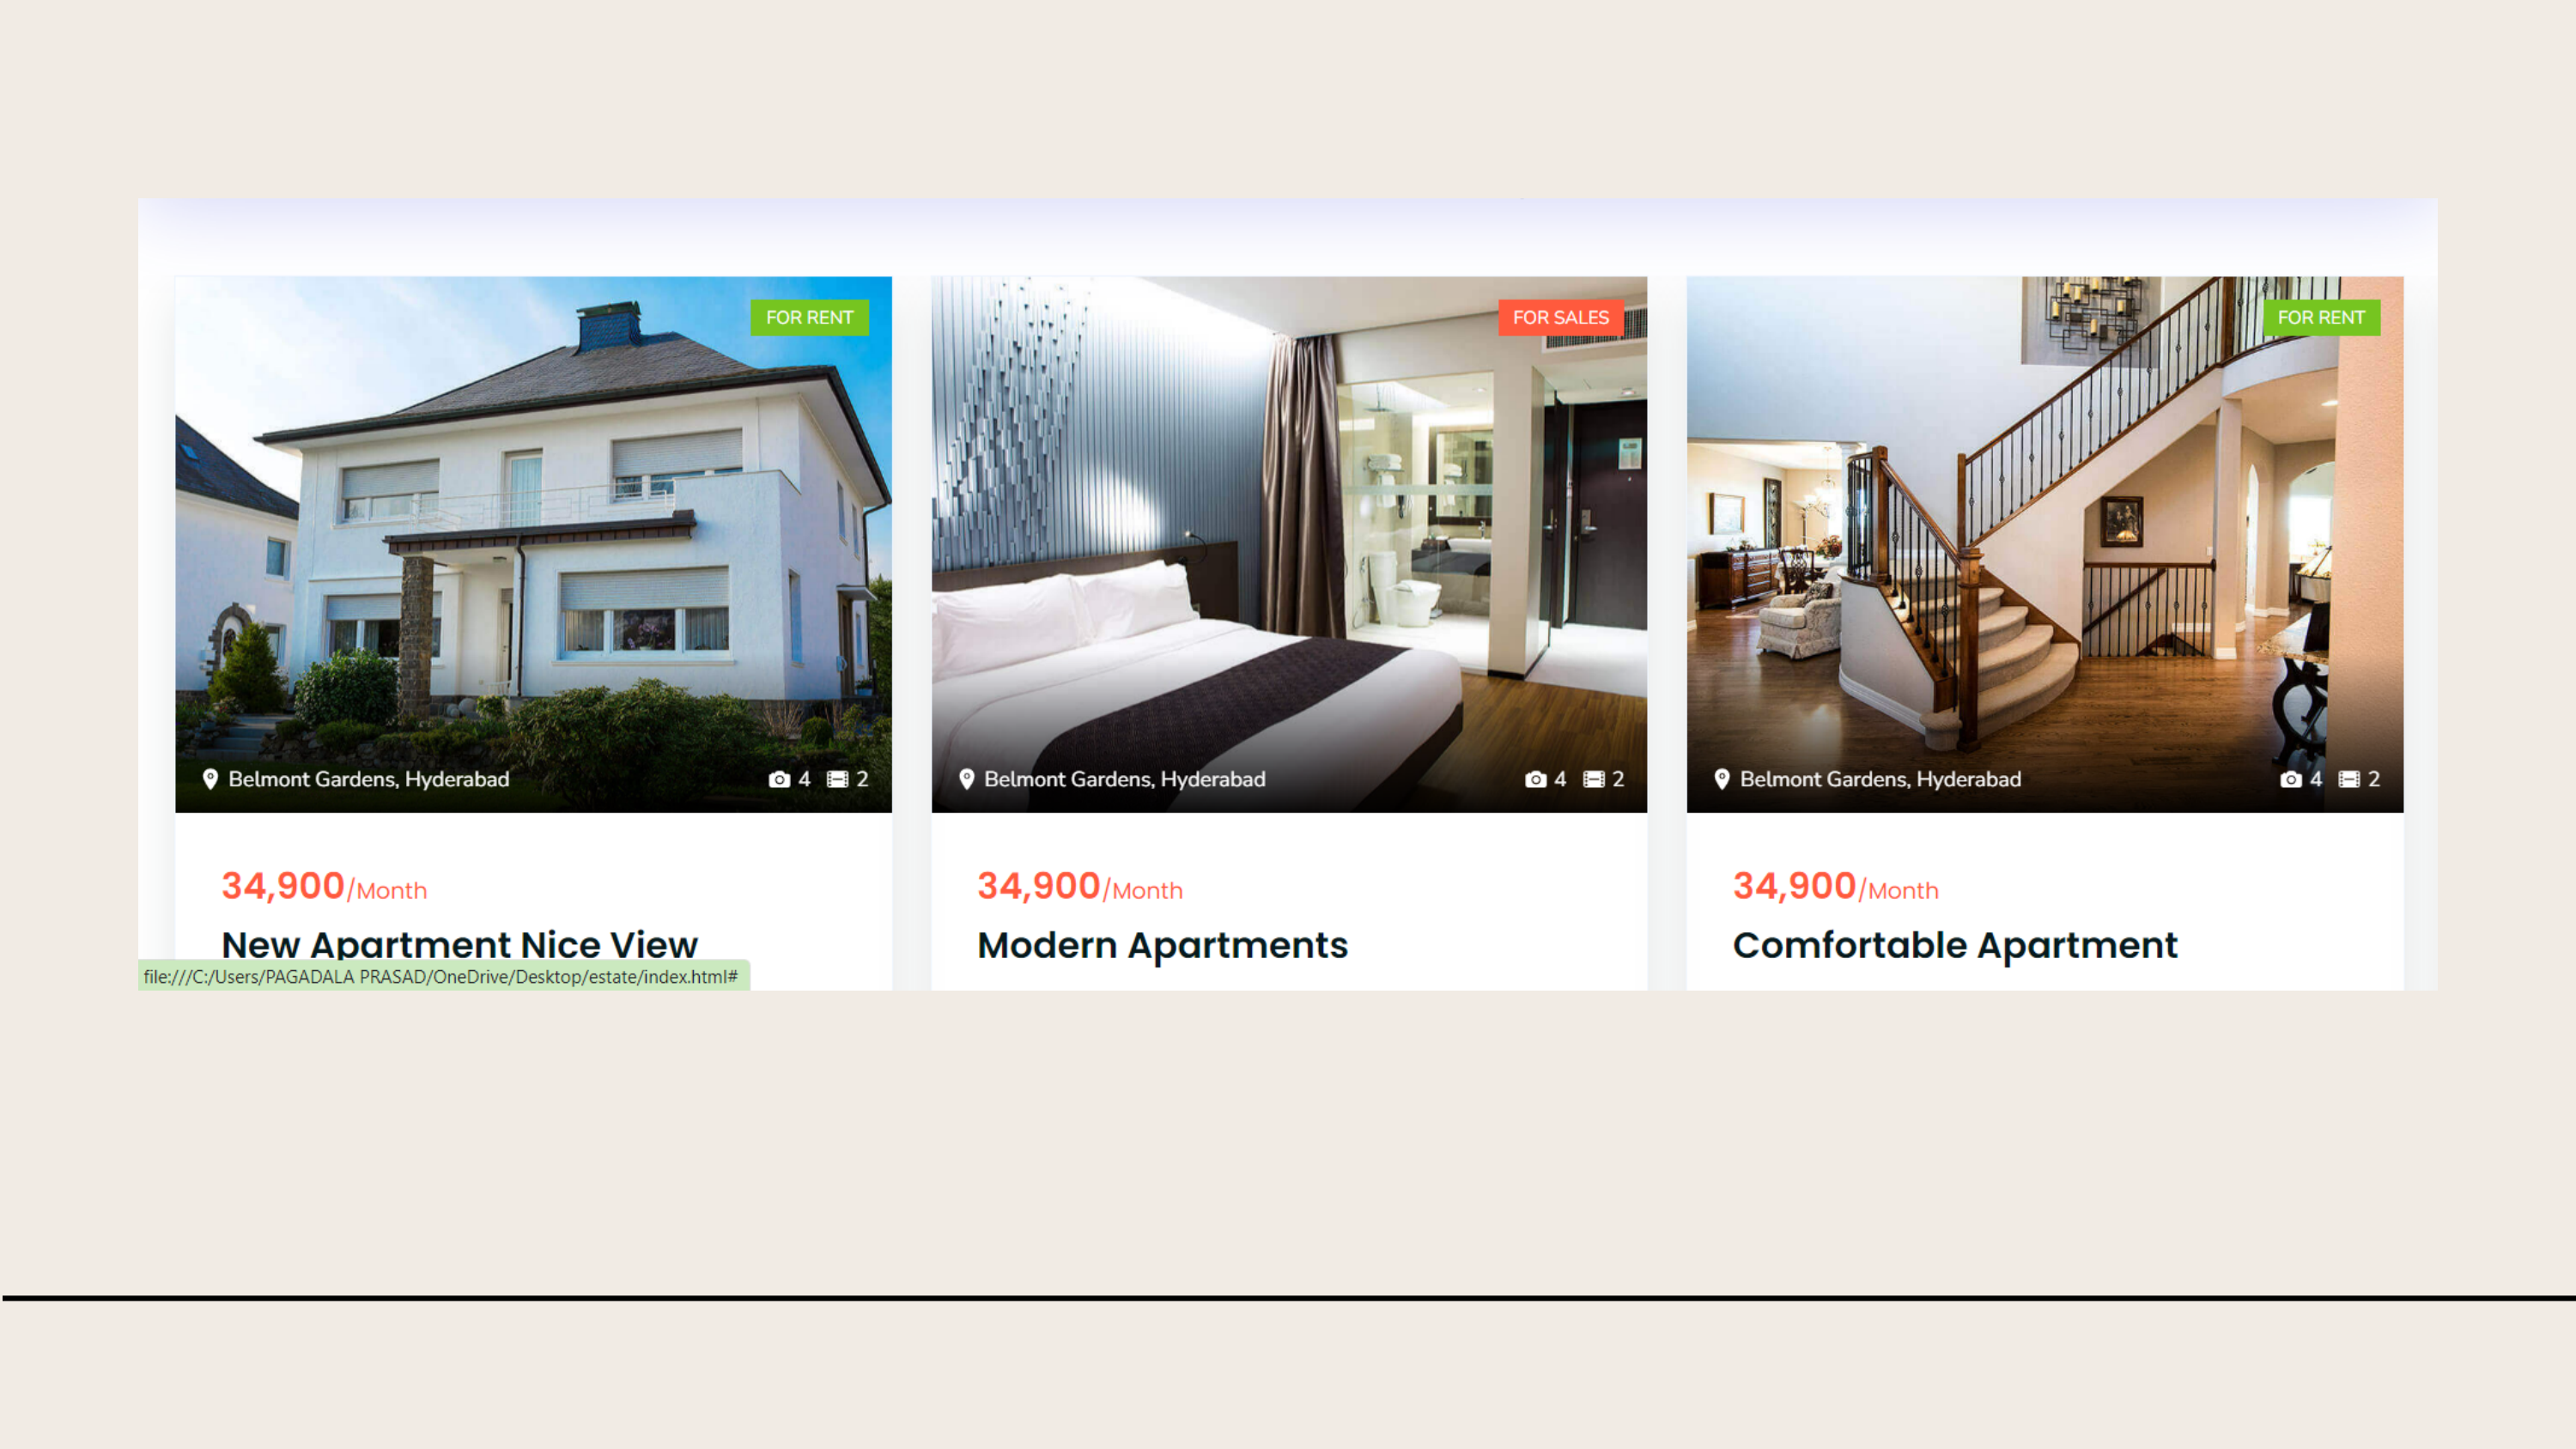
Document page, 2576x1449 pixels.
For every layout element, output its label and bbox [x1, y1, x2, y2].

picture [138, 197, 2438, 991]
